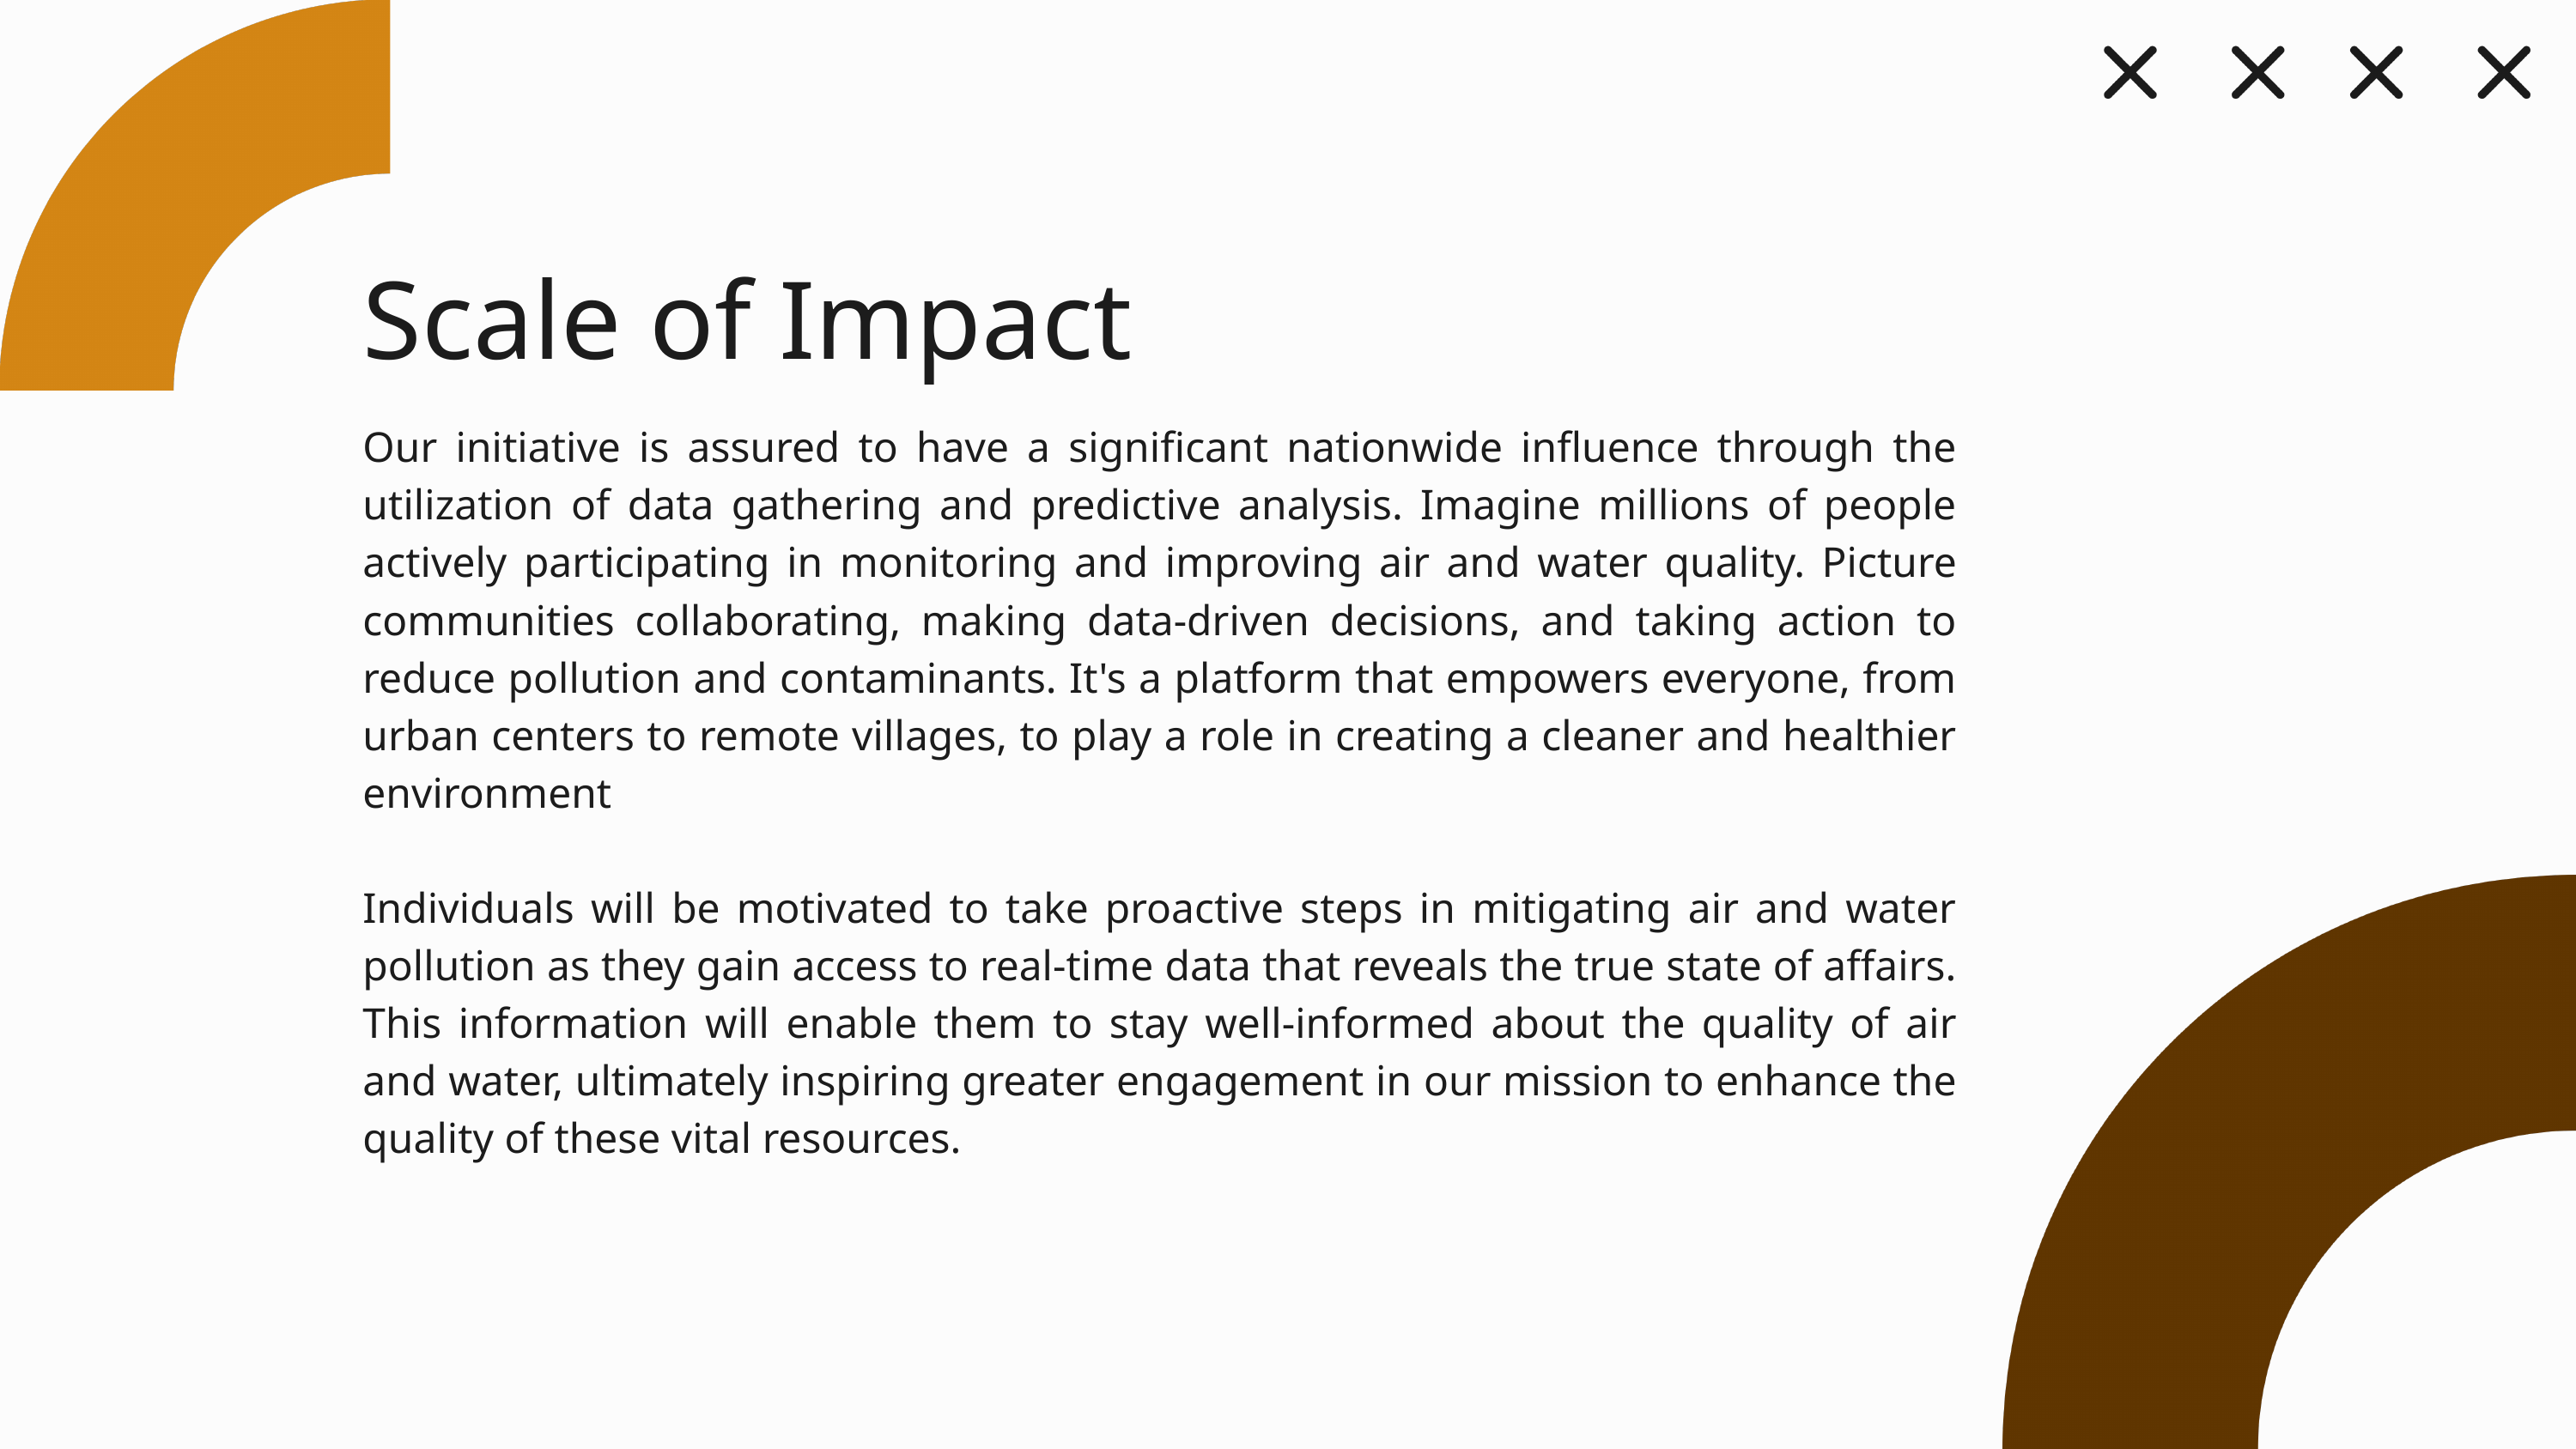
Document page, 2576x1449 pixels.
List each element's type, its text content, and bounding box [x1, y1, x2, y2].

text_box Scale of Impact [362, 252, 1276, 381]
text_box [0, 0, 391, 391]
text_box [2101, 45, 2533, 99]
text_box [2002, 875, 2576, 1449]
text_box Our initiative is assured to have a significant nationwide influence through the utilization of data gathering and predictive analysis. Imagine millions of people actively participating in monitoring and improving air and water quality. Picture communities collaborating, making data-driven decisions, and taking action to reduce pollution and contaminants. It's a platform that empowers everyone, from urban centers to remote villages, to play a role in creating a cleaner and healthier environment Individuals will be motivated to take proactive steps in mitigating air and water pollution as they gain access to real-time data that reveals the true state of affairs. This information will enable them to stay well-informed about the quality of air and water, ultimately inspiring greater engagement in our mission to enhance the quality of these vital resources. [362, 413, 1959, 1162]
